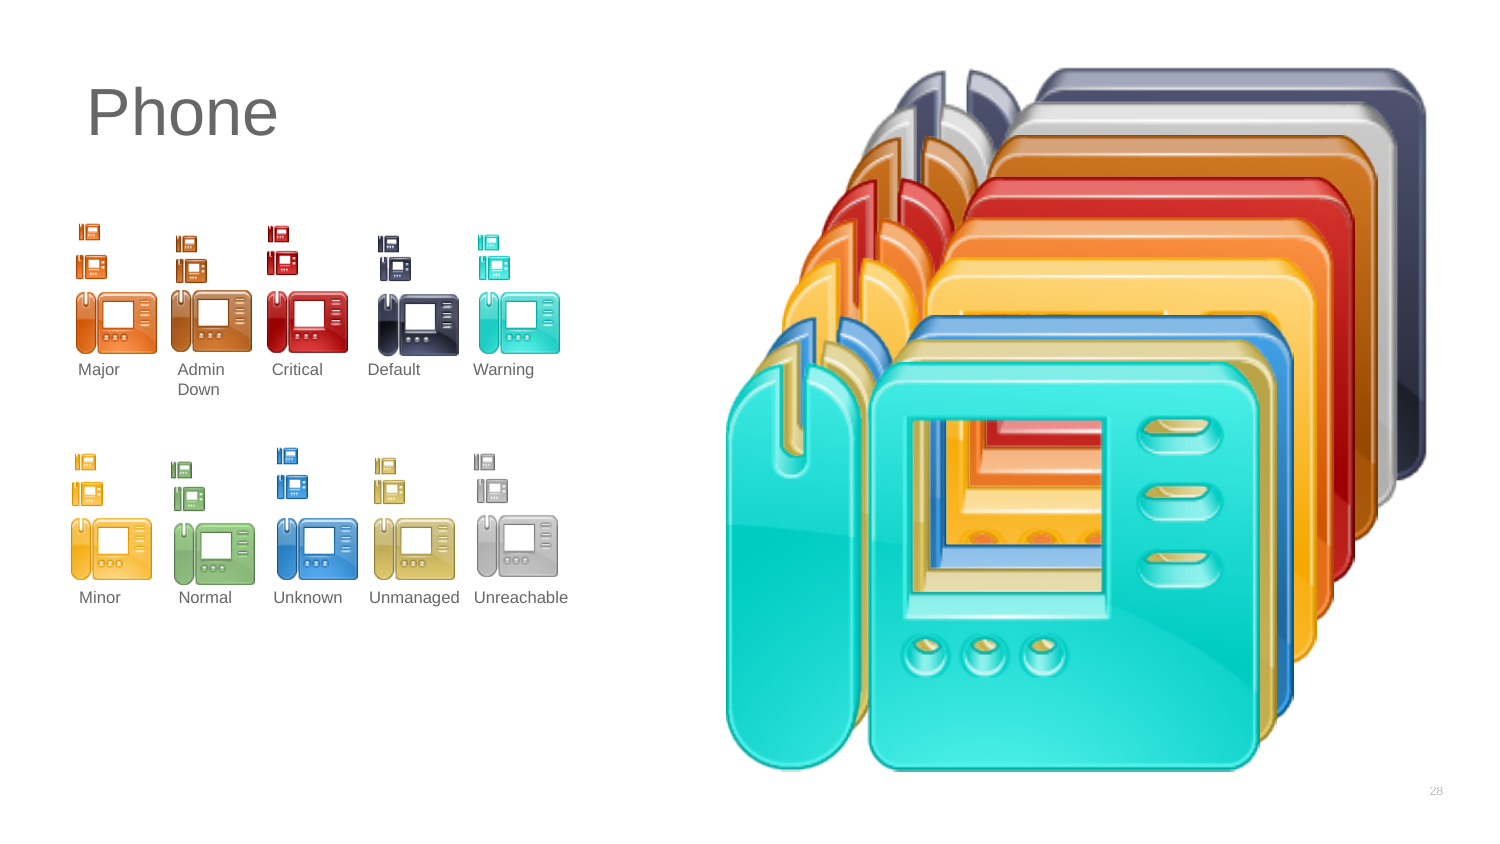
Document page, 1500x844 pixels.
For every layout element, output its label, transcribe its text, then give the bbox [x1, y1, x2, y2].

picture [267, 247, 298, 279]
picture [170, 255, 252, 361]
picture [78, 221, 100, 243]
picture [171, 459, 193, 480]
picture [277, 507, 358, 589]
picture [477, 475, 558, 587]
picture [267, 223, 289, 244]
title Phone [71, 55, 808, 176]
picture [267, 280, 348, 362]
picture [474, 451, 495, 473]
picture [374, 455, 455, 589]
picture [174, 483, 255, 595]
picture [478, 231, 560, 364]
picture [71, 477, 153, 589]
picture [76, 250, 158, 364]
picture [176, 233, 197, 254]
picture [277, 445, 298, 466]
picture [75, 451, 96, 473]
picture [277, 471, 308, 502]
picture [726, 0, 1478, 772]
picture [377, 233, 459, 366]
